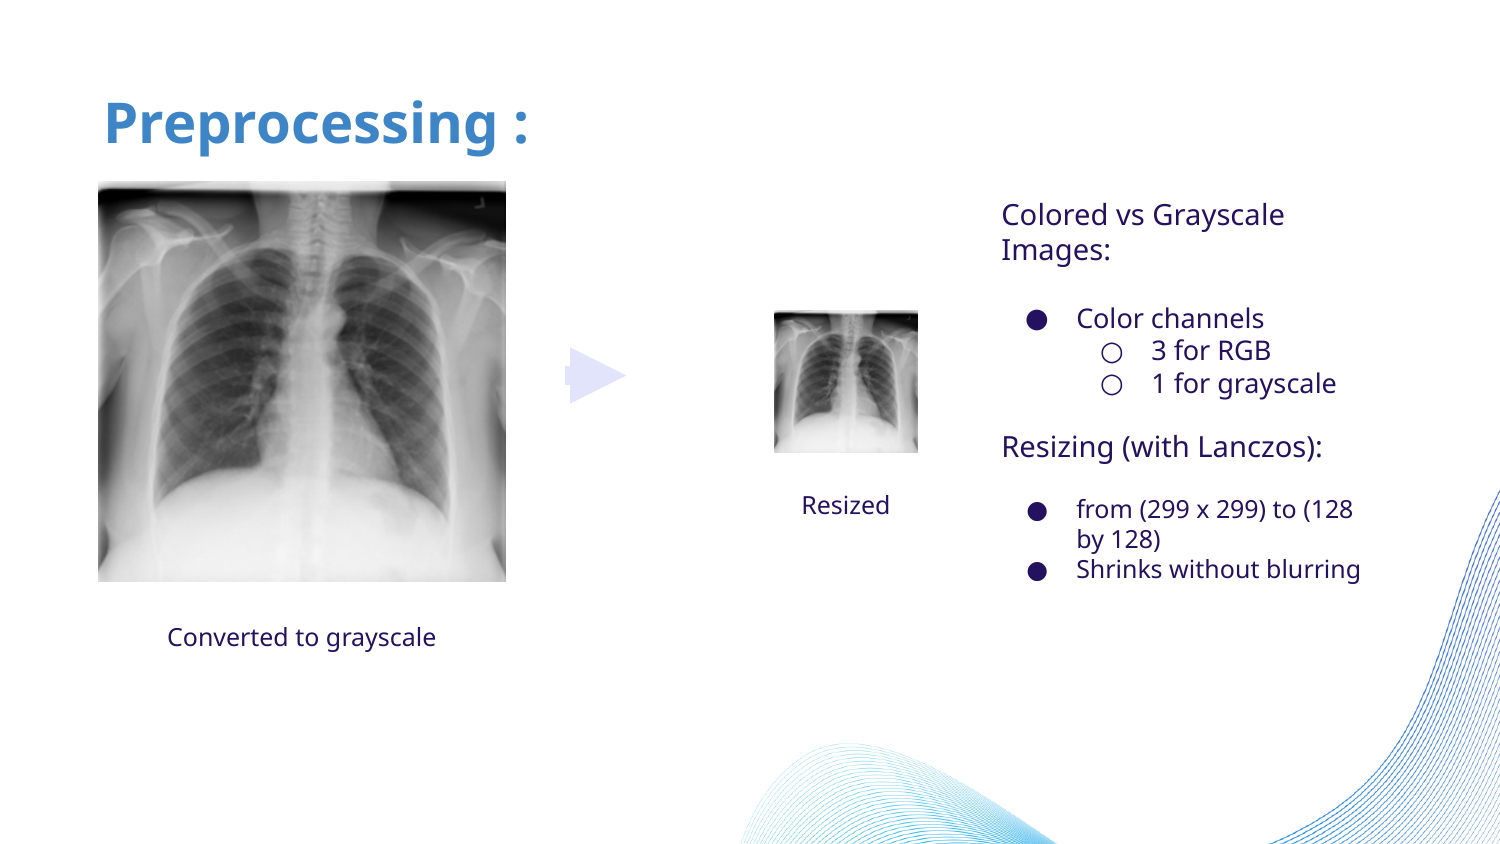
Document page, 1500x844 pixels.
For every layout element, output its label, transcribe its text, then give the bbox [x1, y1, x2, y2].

text_box Converted to grayscale [119, 606, 485, 670]
text_box Colored vs Grayscale Images: Color channels 3 for RGB 1 for grayscale Resizing (with Lanczos): from (299 x 299) to (128 by 128) Shrinks without blurring [986, 181, 1401, 661]
picture [773, 310, 919, 453]
text_box Preprocessing : [88, 72, 725, 169]
picture [97, 181, 506, 582]
text_box Resized [776, 474, 916, 528]
picture [724, 473, 1500, 844]
